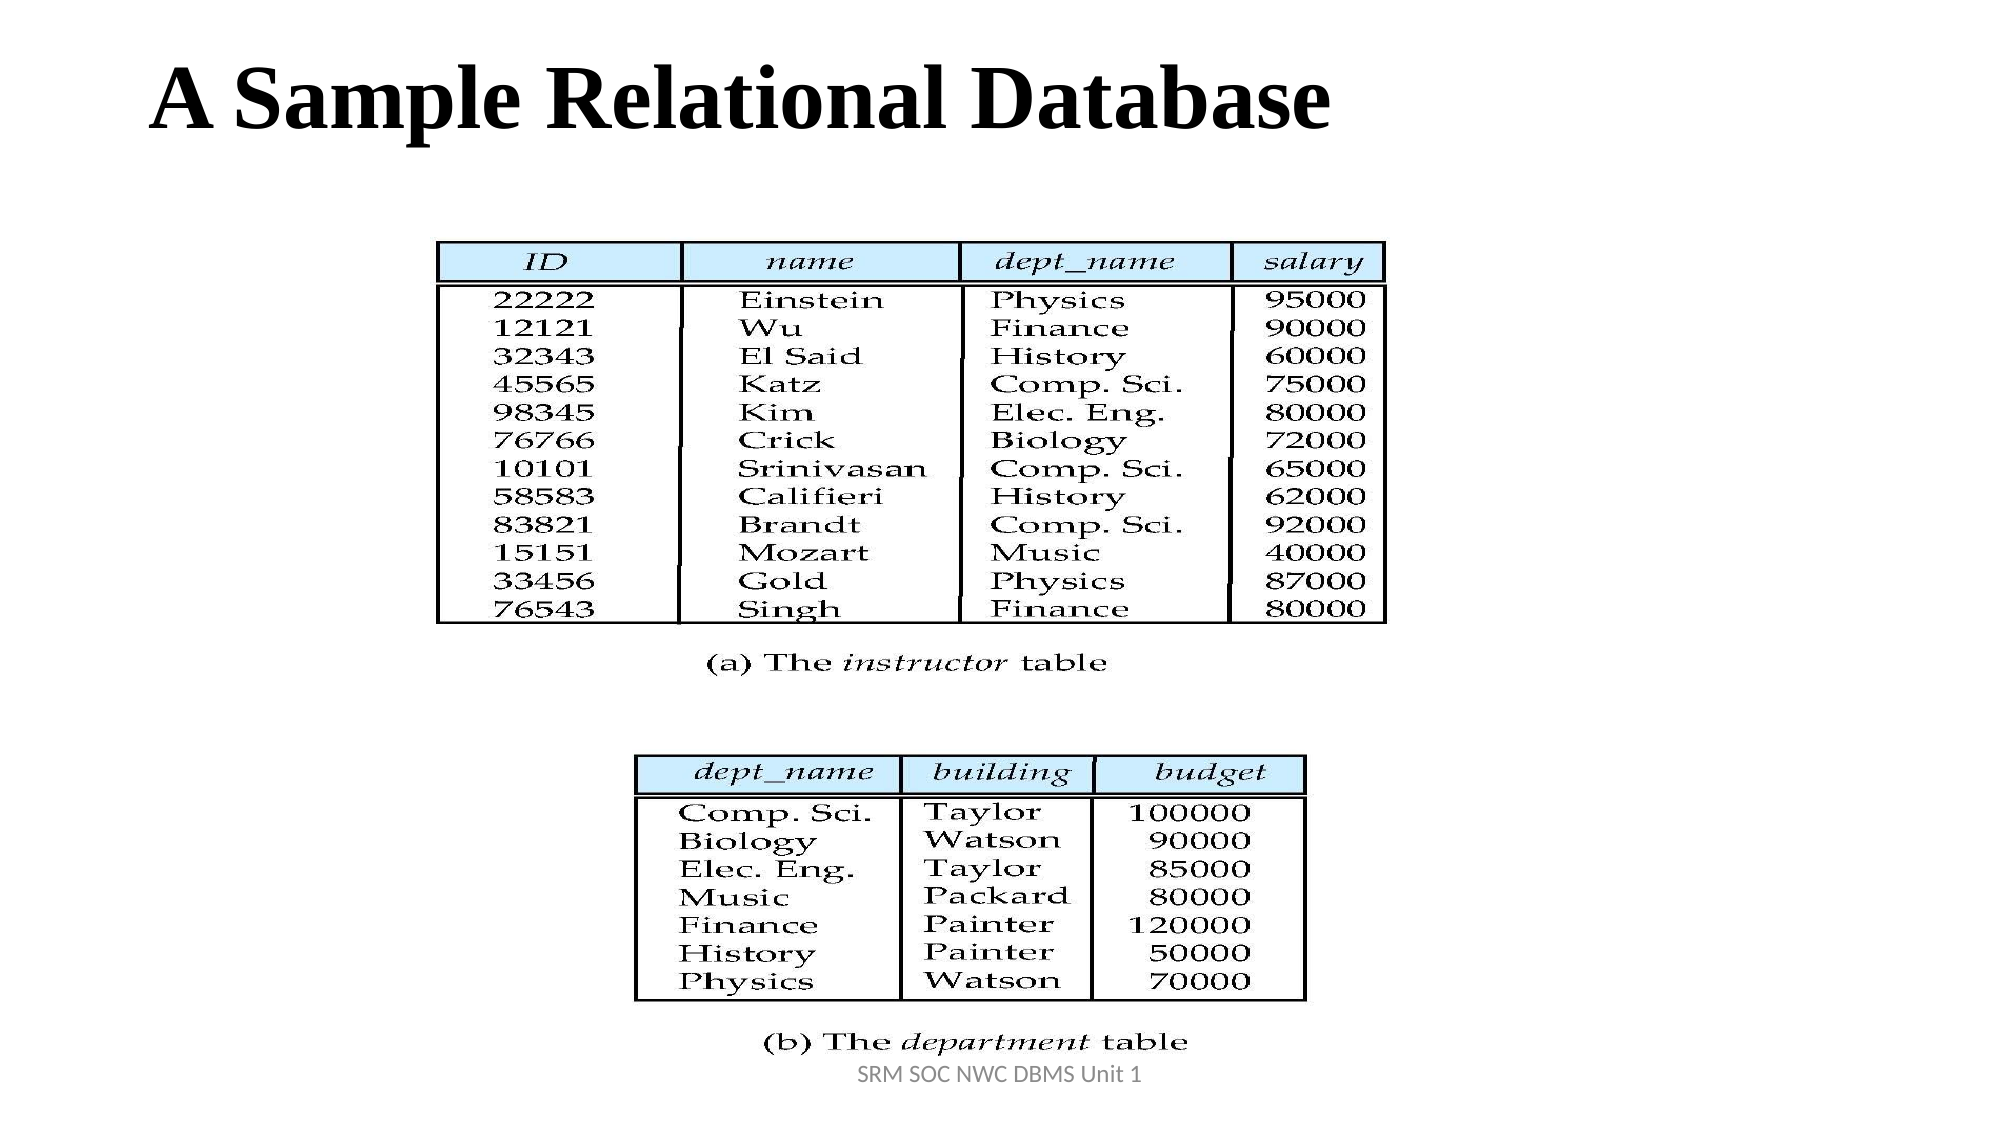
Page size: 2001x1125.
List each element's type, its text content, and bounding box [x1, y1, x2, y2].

footer SRM SOC NWC DBMS Unit 1 [662, 1056, 1338, 1103]
picture [430, 237, 1390, 1056]
title A Sample Relational Database [133, 10, 1863, 187]
